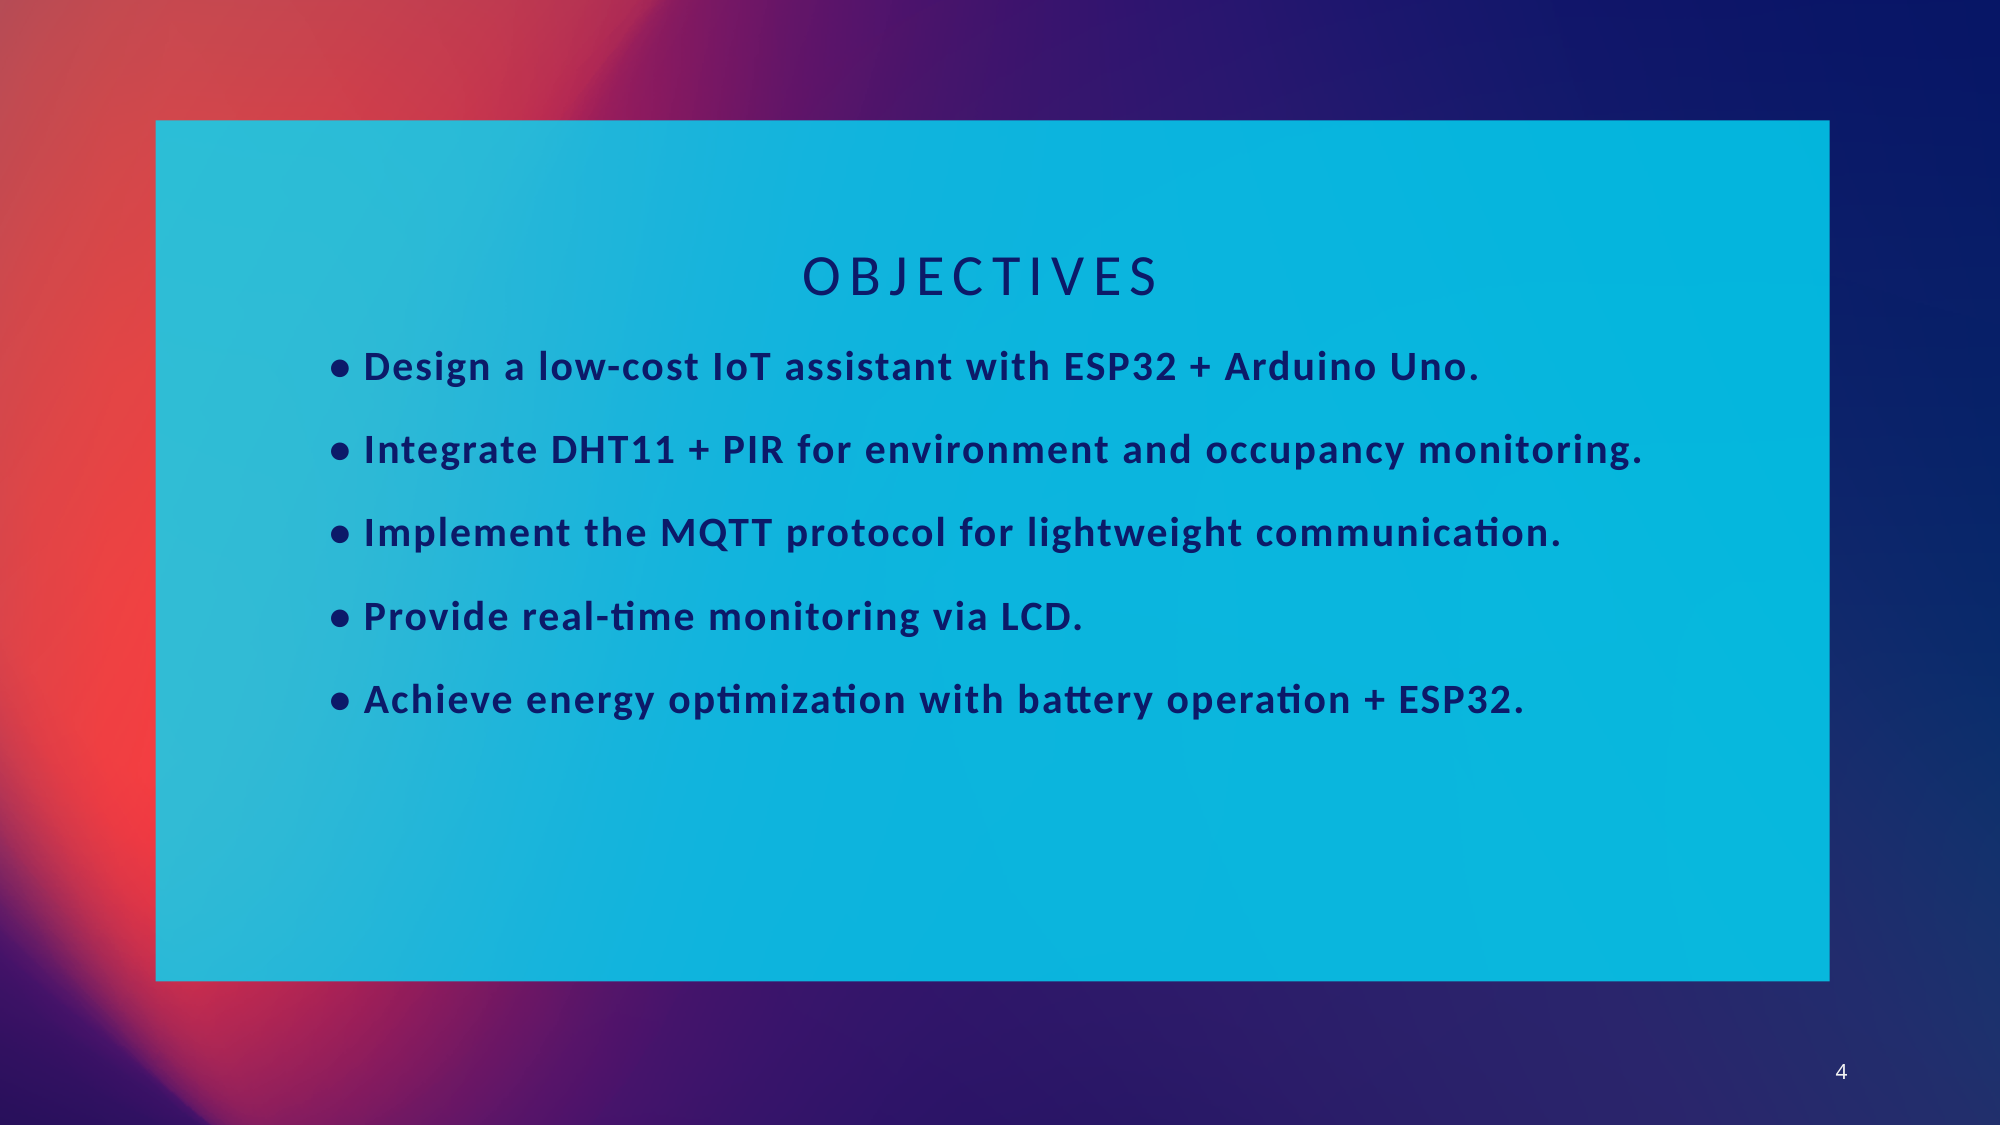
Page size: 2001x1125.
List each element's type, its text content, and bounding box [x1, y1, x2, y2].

title Objectives [155, 120, 1830, 982]
slide_number 4 [1412, 1042, 1863, 1103]
list • Design a low-cost IoT assistant with ESP32 + Arduino Uno. • Integrate DHT11 + PIR for environment and occupancy monitoring. • Implement the MQTT protocol for lightweight communication. • Provide real-time monitoring via LCD. • Achieve energy optimization with battery operation + ESP32. [314, 318, 1671, 845]
picture [0, 0, 2000, 1125]
